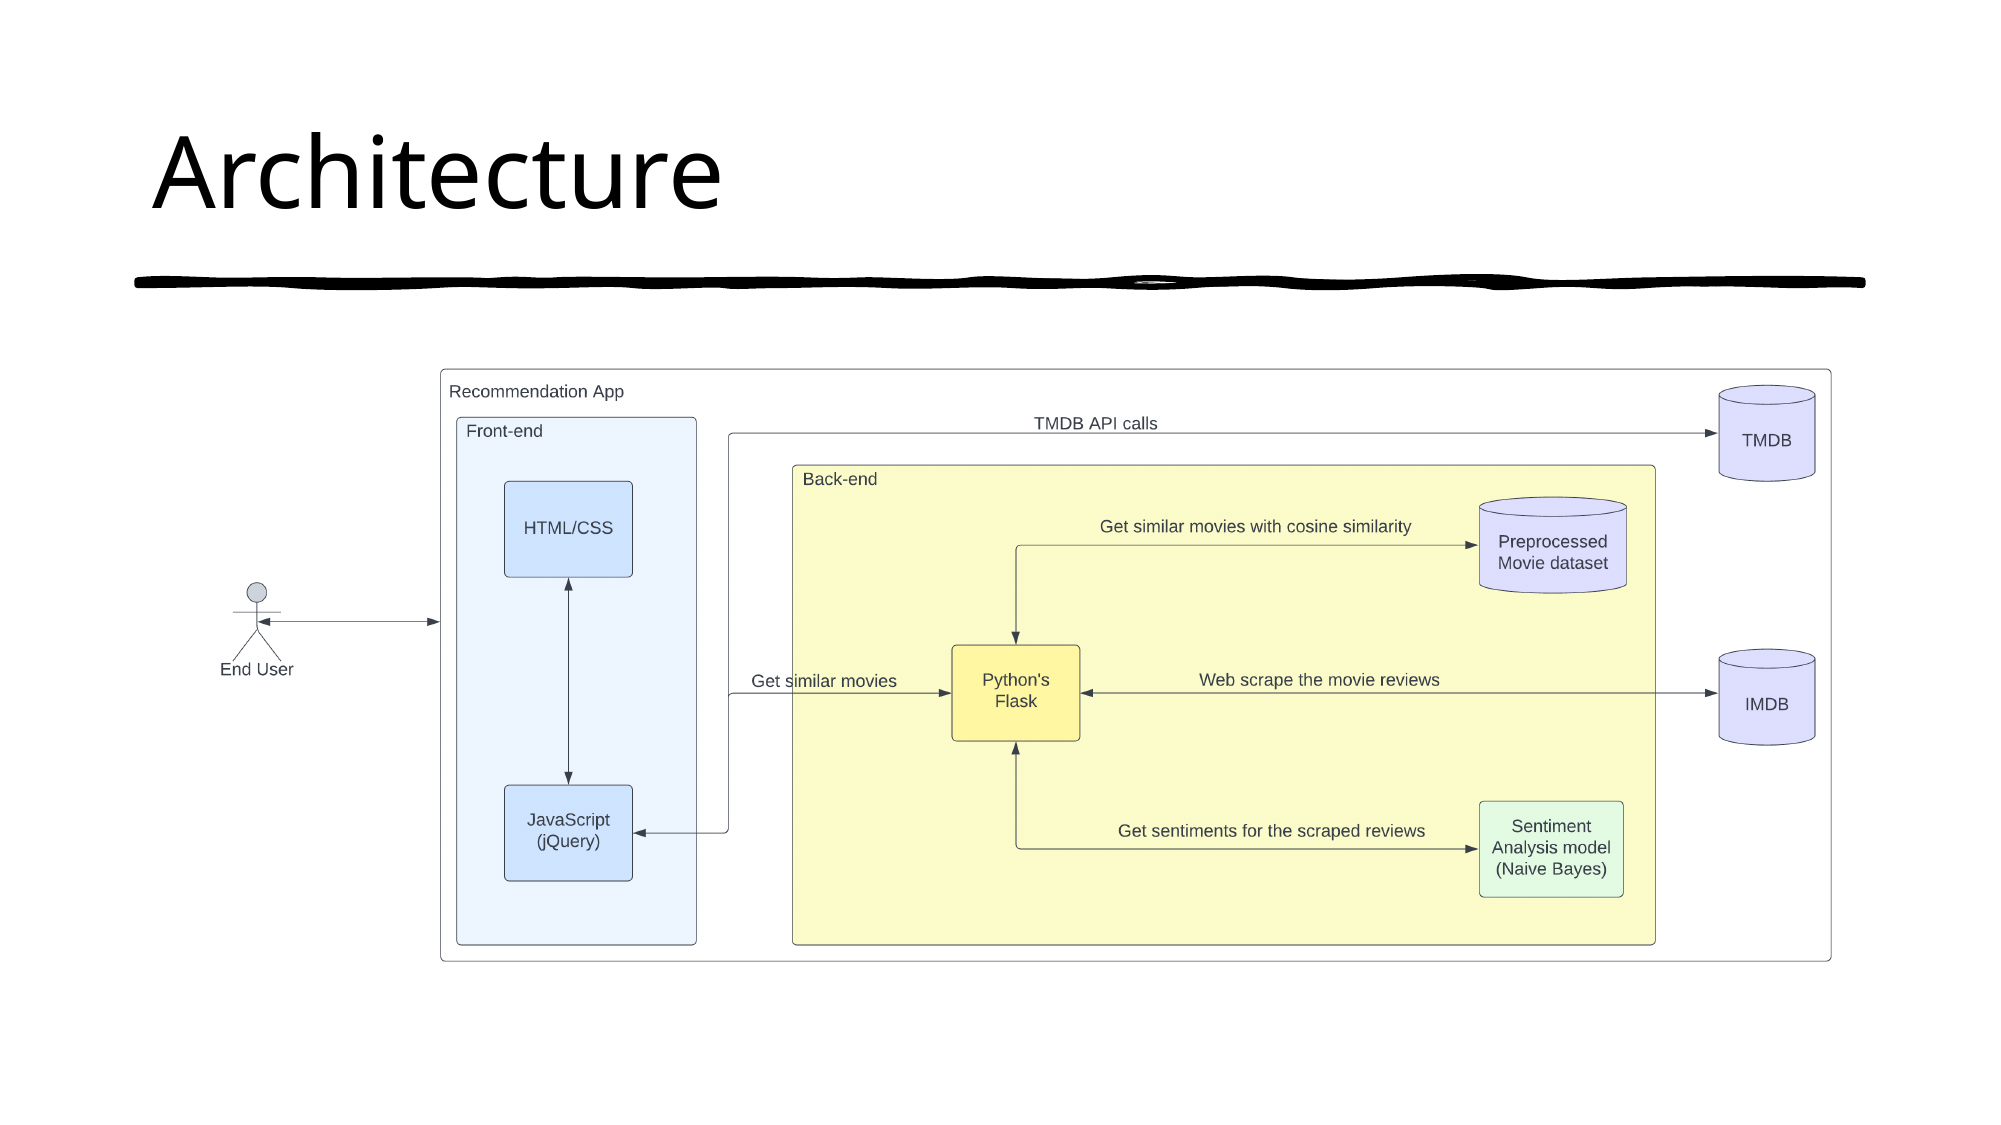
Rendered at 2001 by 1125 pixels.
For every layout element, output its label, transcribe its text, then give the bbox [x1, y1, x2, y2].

title Architecture [137, 59, 1863, 278]
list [137, 337, 1863, 993]
